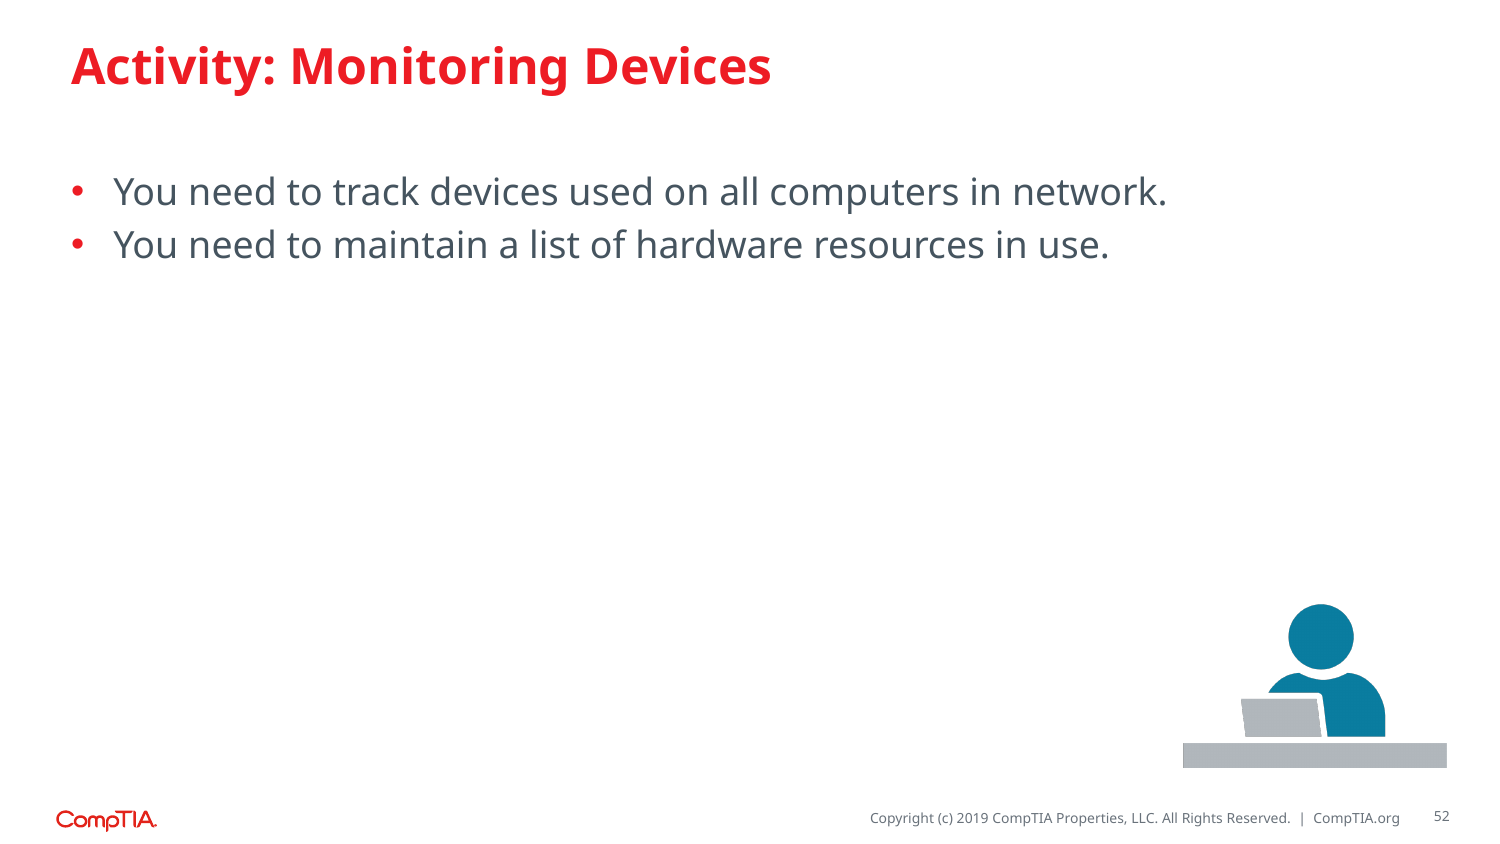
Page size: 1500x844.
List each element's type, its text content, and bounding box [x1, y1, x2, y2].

title Activity: Monitoring Devices [56, 12, 1350, 117]
list You need to track devices used on all computers in network. You need to maintain a list of hardware resources in use. [56, 160, 1444, 768]
slide_number 52 [1407, 800, 1450, 835]
